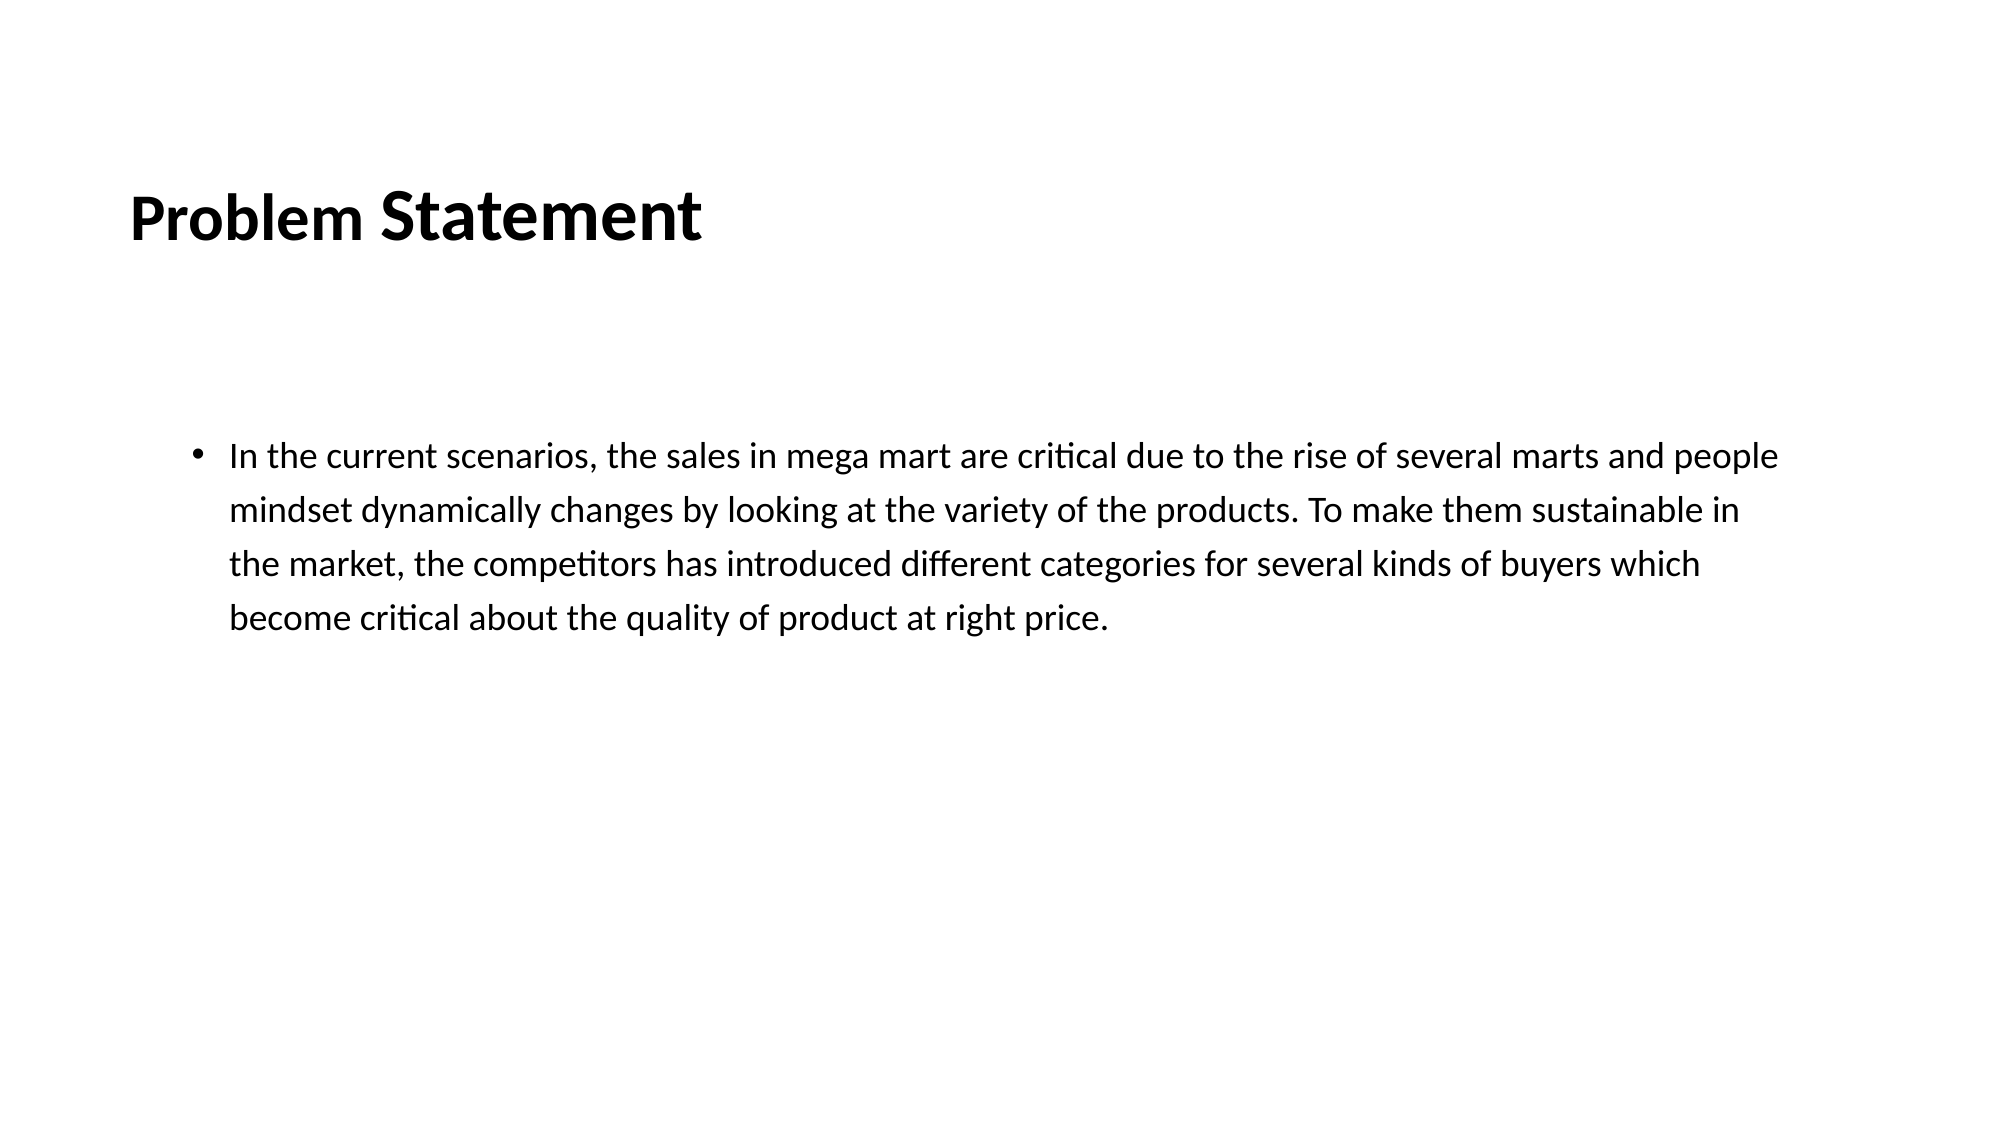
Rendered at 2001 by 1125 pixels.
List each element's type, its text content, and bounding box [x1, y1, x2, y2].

title Problem Statement [115, 48, 1809, 264]
list In the current scenarios, the sales in mega mart are critical due to the rise of several marts and people mindset dynamically changes by looking at the variety of the products. To make them sustainable in the market, the competitors has introduced different categories for several kinds of buyers which become critical about the quality of product at right price. [176, 414, 1809, 992]
